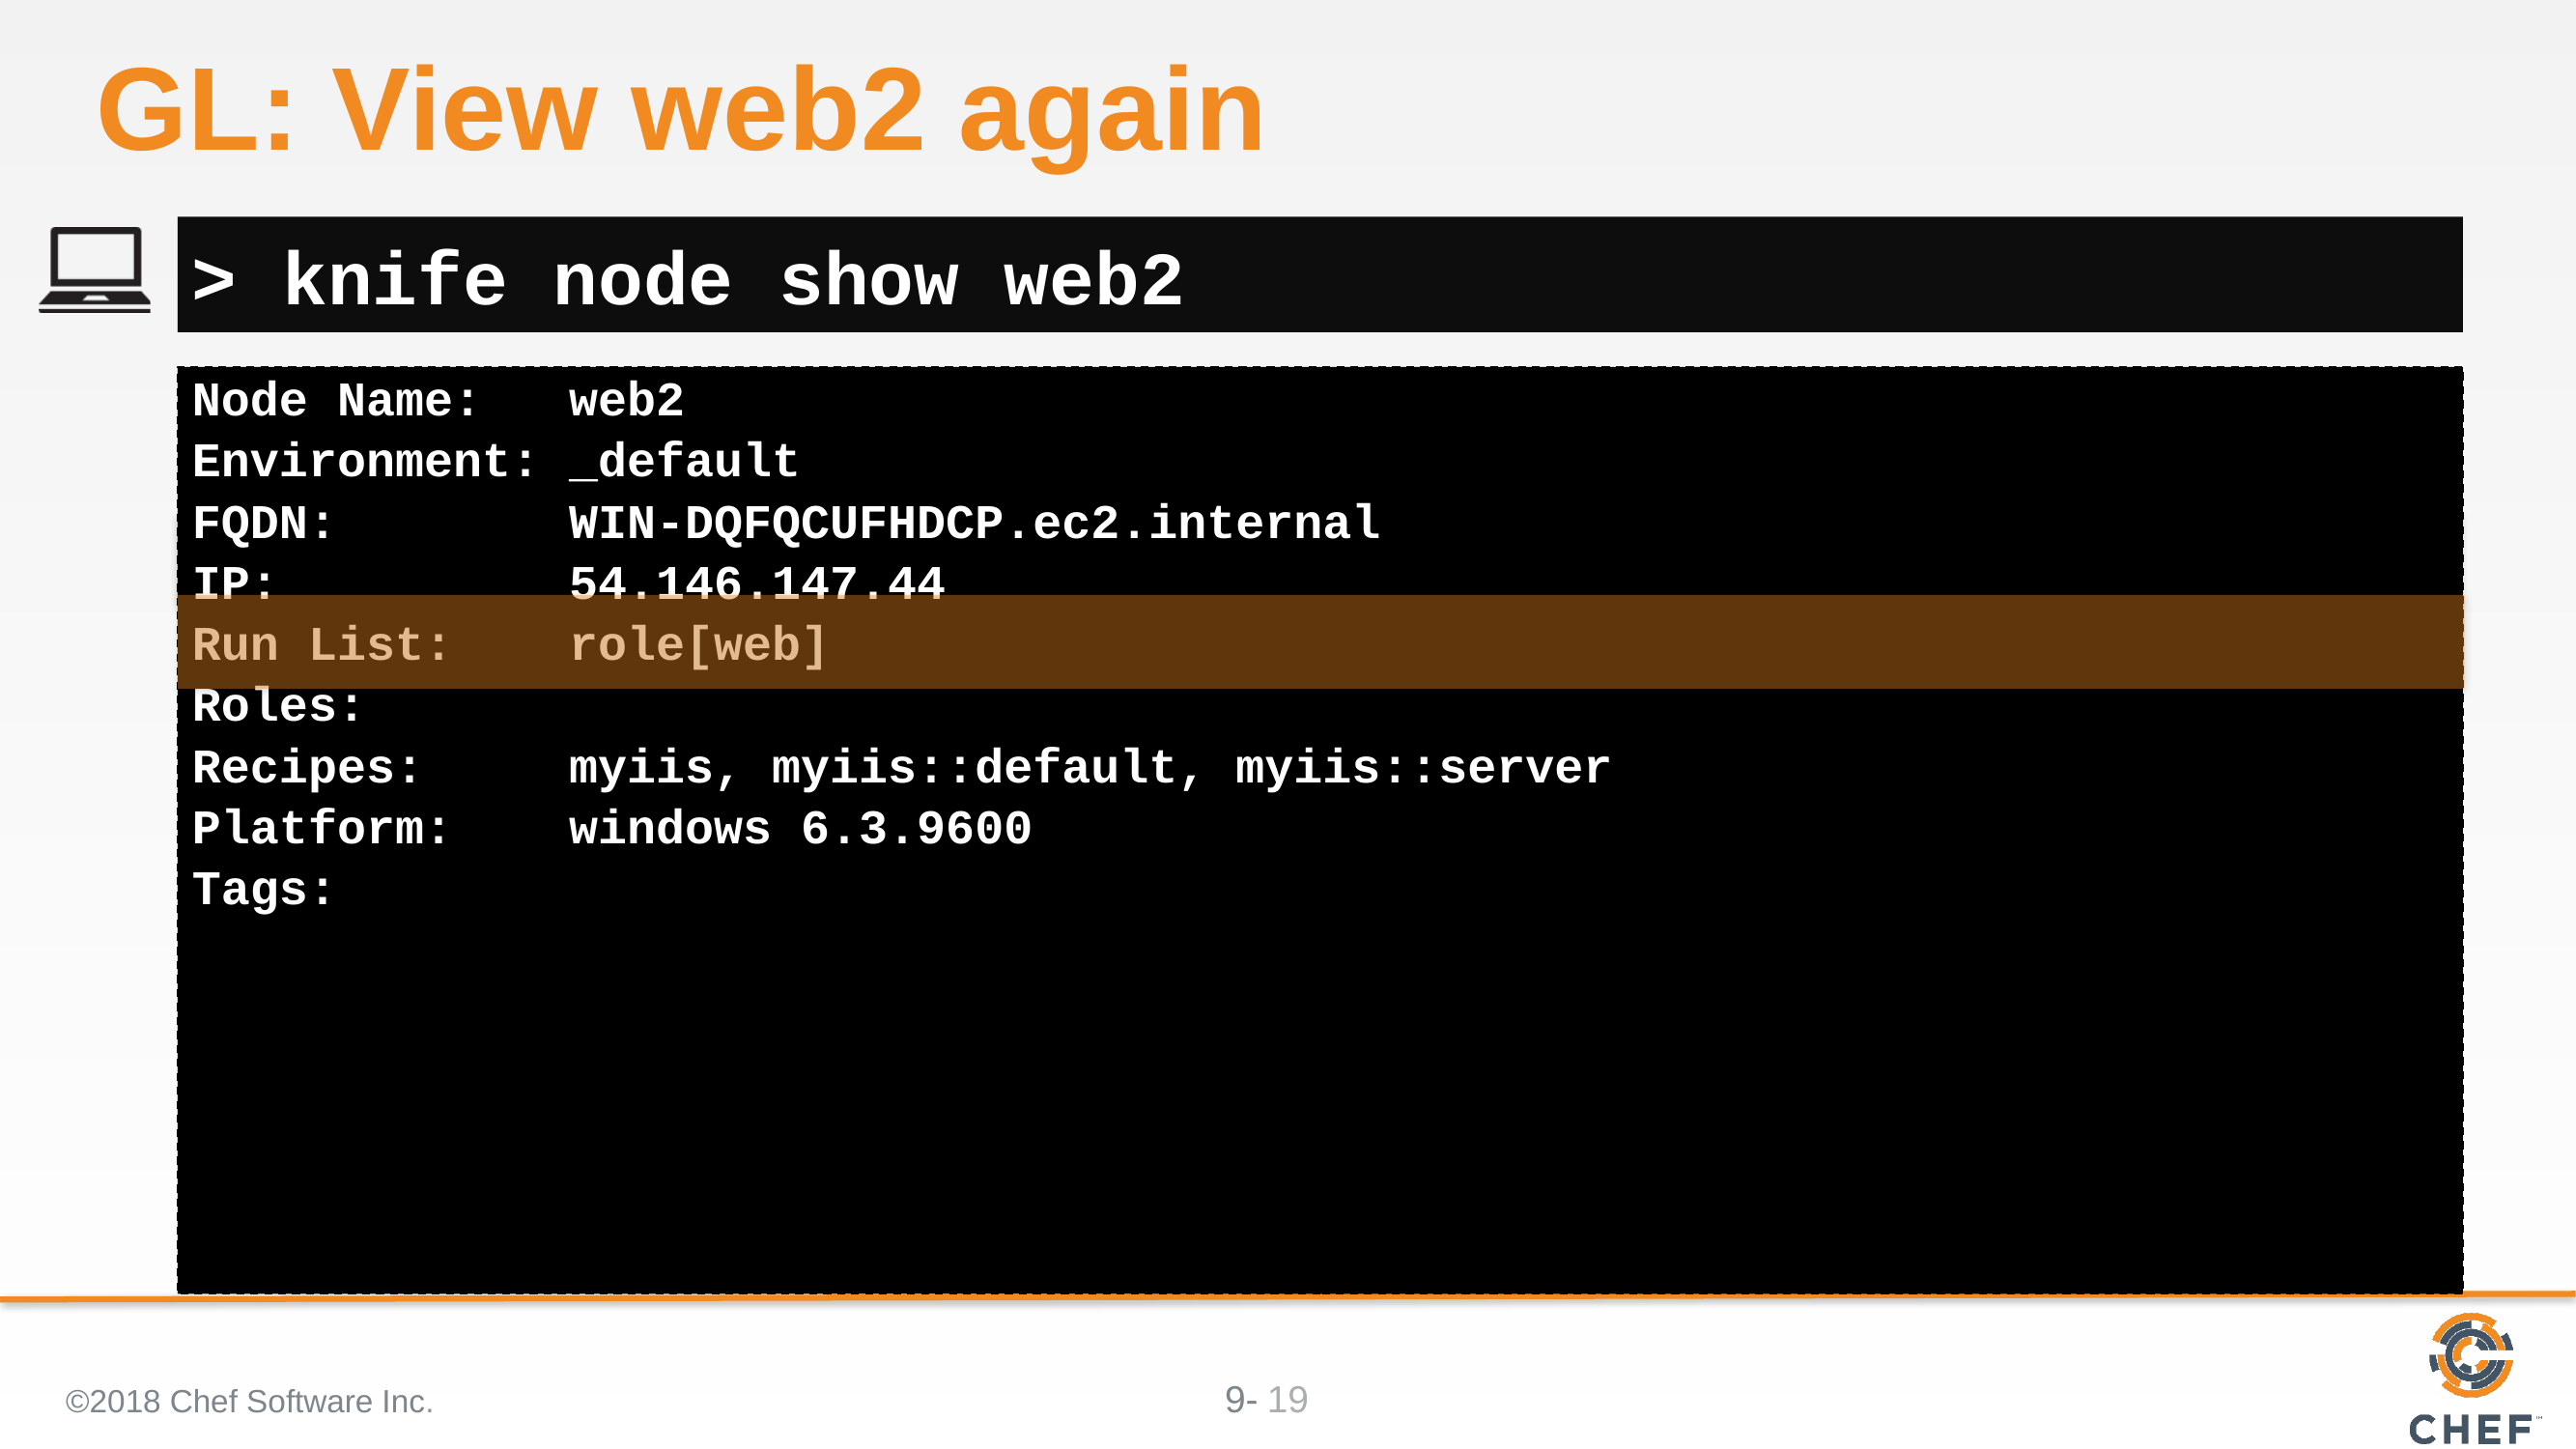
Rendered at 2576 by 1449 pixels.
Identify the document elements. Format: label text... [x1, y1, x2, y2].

list Node Name: web2 Environment: _default FQDN: WIN-DQFQCUFHDCP.ec2.internal IP: 54.146.147.44 Run List: role[web] Roles: Recipes: myiis, myiis::default, myiis::server Platform: windows 6.3.9600 Tags: [177, 366, 2464, 594]
slide_number 19 [998, 1359, 1578, 1437]
footer ©2018 Chef Software Inc. [51, 1359, 952, 1440]
text_box [177, 594, 2465, 690]
title GL: View web2 again [96, 48, 2463, 180]
picture [2399, 1297, 2550, 1449]
list Node Name: web2 Environment: _default FQDN: WIN-DQFQCUFHDCP.ec2.internal IP: 54.146.147.44 Run List: role[web] Roles: Recipes: myiis, myiis::default, myiis::server Platform: windows 6.3.9600 Tags: [177, 700, 2464, 1294]
list > knife node show web2 [177, 216, 2463, 332]
